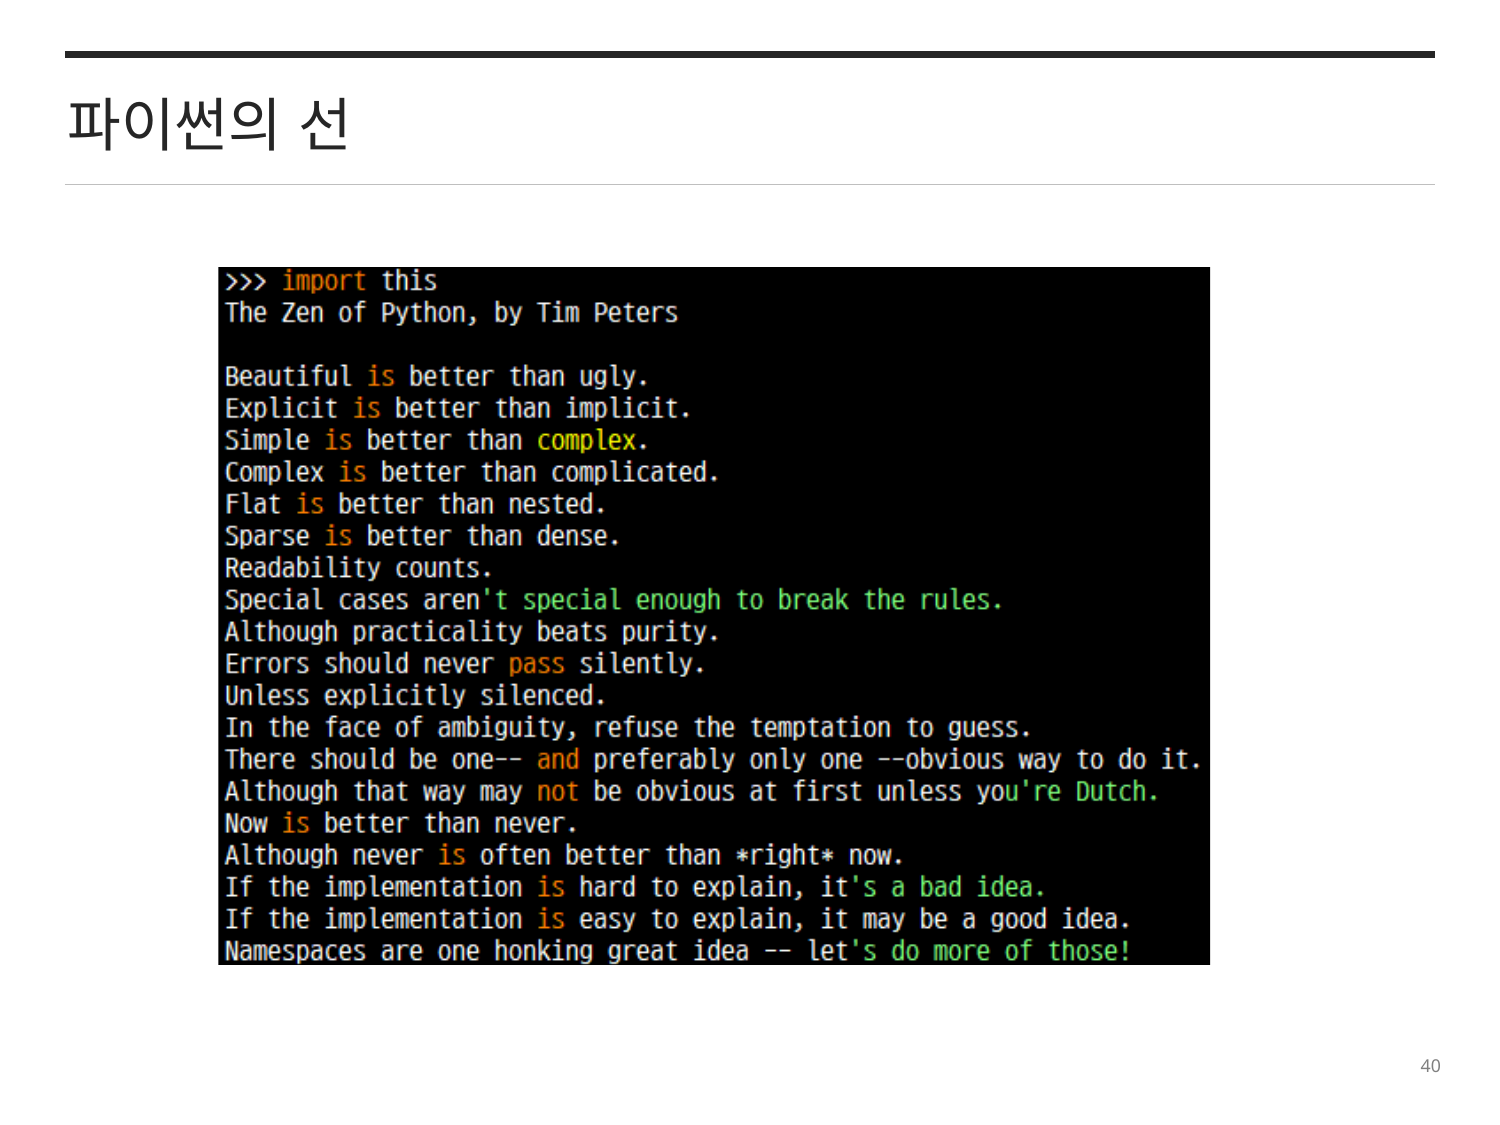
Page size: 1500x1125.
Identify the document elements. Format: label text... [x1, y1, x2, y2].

picture [218, 266, 1211, 965]
text_box 파이썬의 선 [53, 80, 1187, 166]
